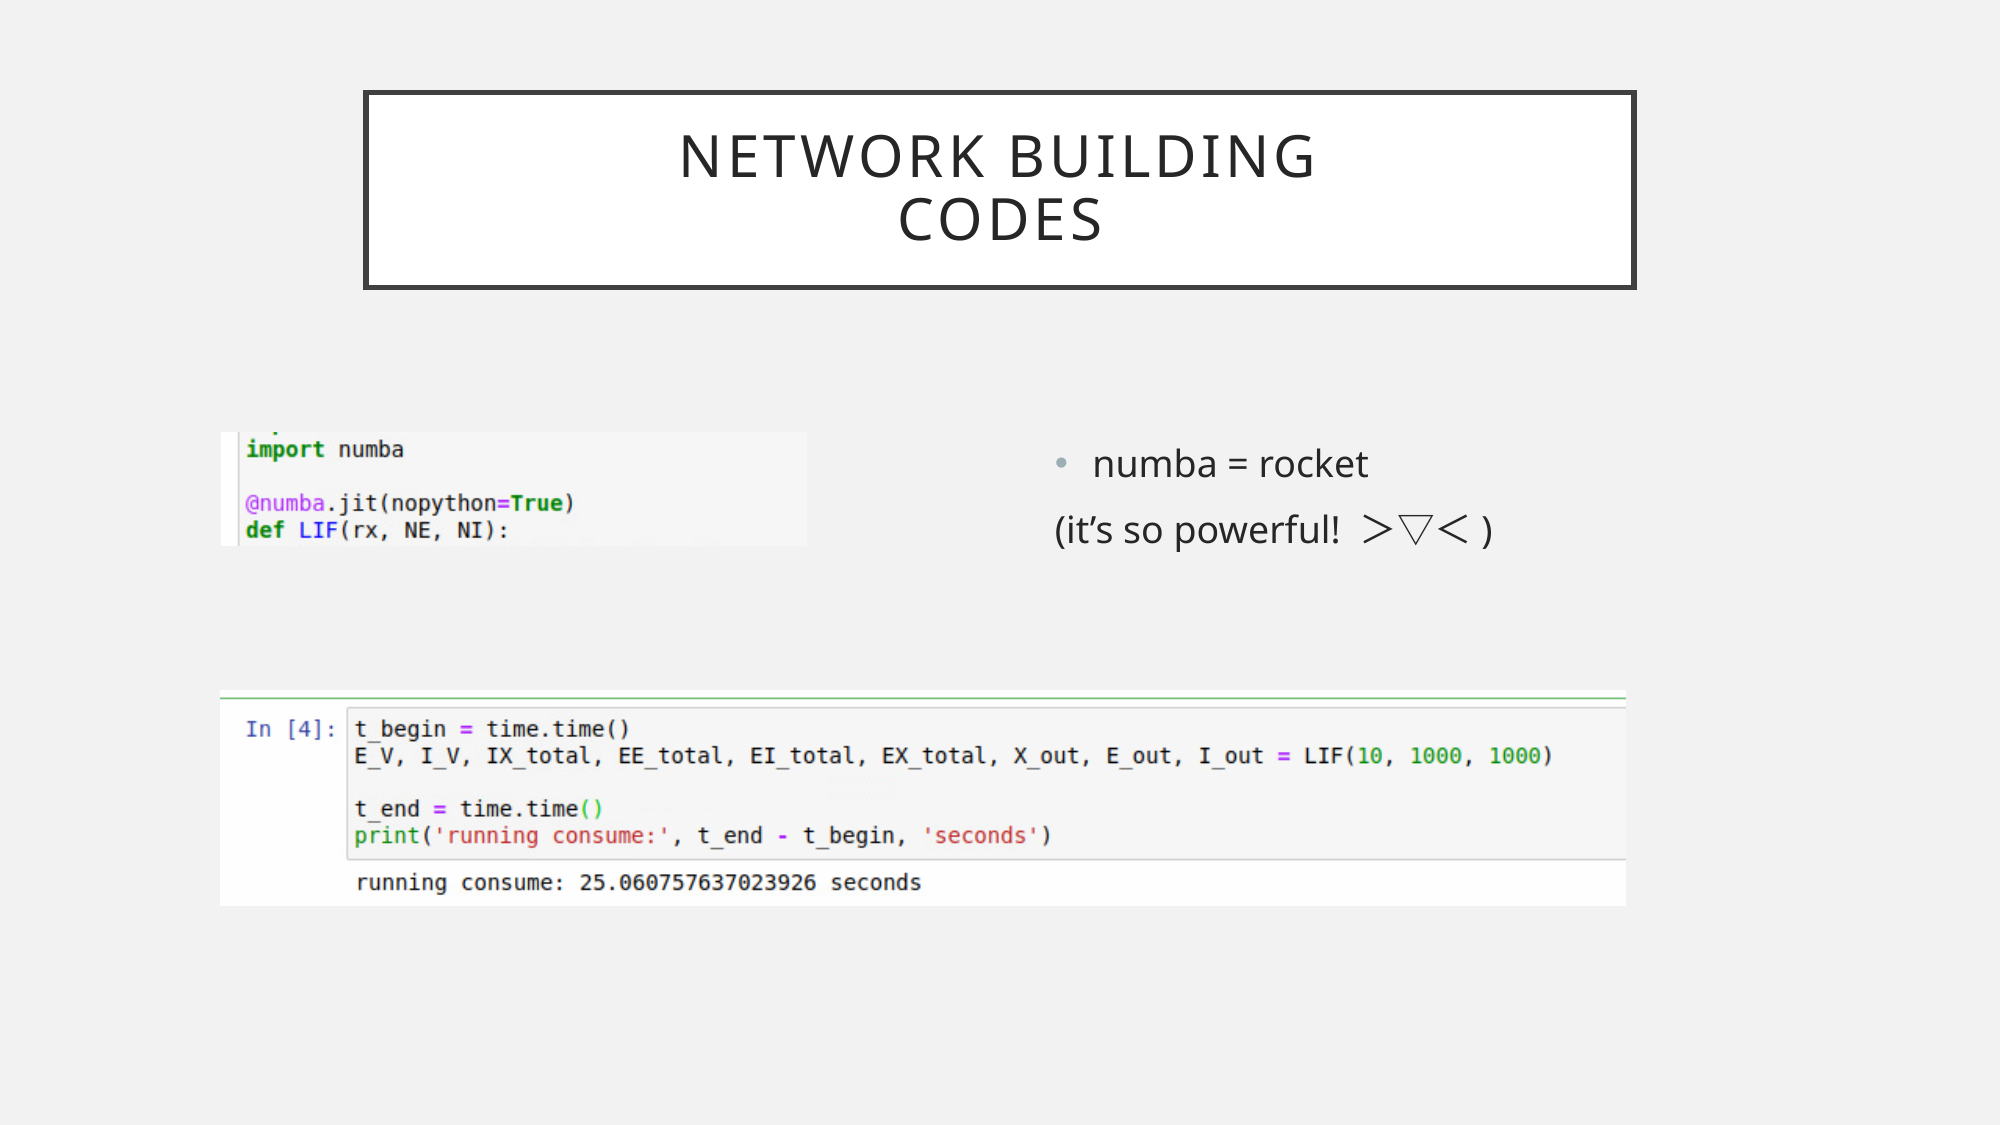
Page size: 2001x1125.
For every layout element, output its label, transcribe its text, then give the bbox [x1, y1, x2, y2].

list numba = rocket (it’s so powerful! ＞▽＜) [1039, 432, 1741, 942]
picture [220, 690, 1626, 906]
title network building codes [363, 90, 1637, 290]
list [221, 432, 807, 546]
